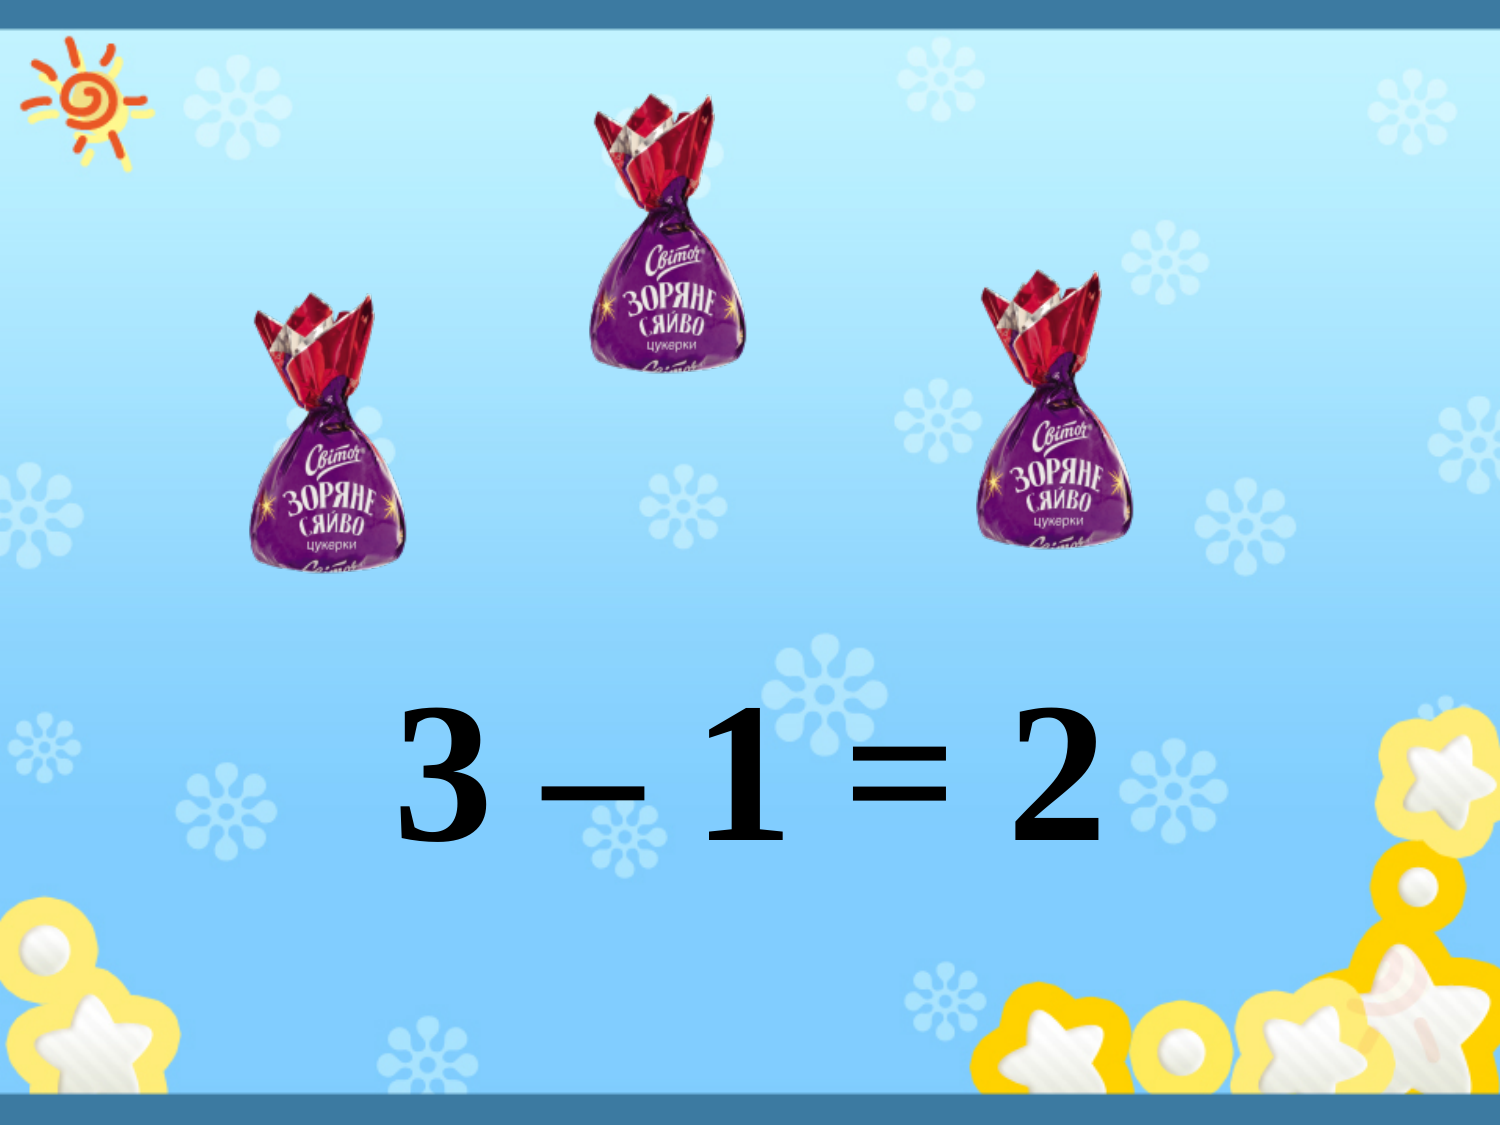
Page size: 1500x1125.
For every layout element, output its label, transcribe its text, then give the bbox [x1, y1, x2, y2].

text_box 3 – 1 = 2 [378, 632, 1123, 888]
picture [0, 0, 1500, 1125]
